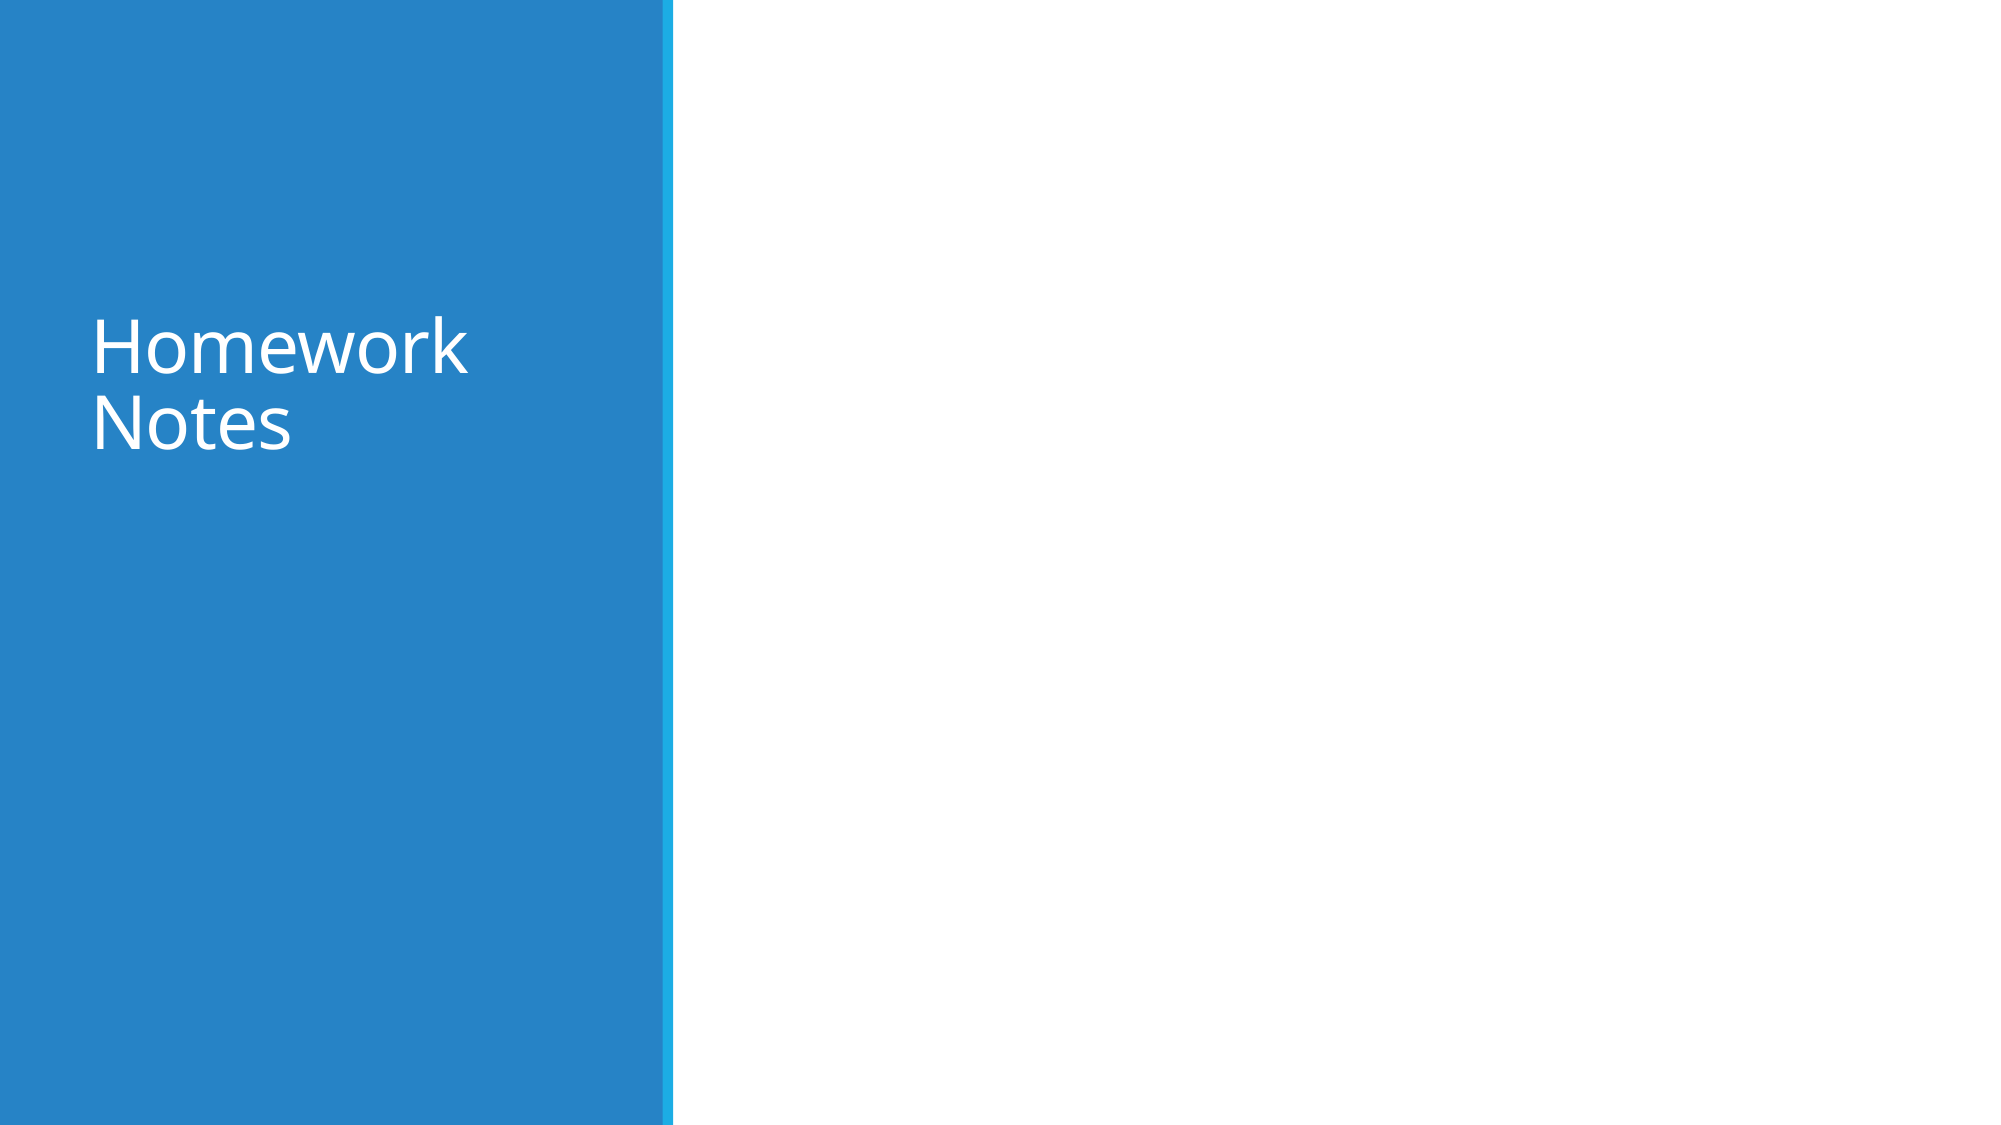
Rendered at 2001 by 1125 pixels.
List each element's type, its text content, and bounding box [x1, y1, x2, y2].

title Homework Notes [75, 97, 600, 473]
